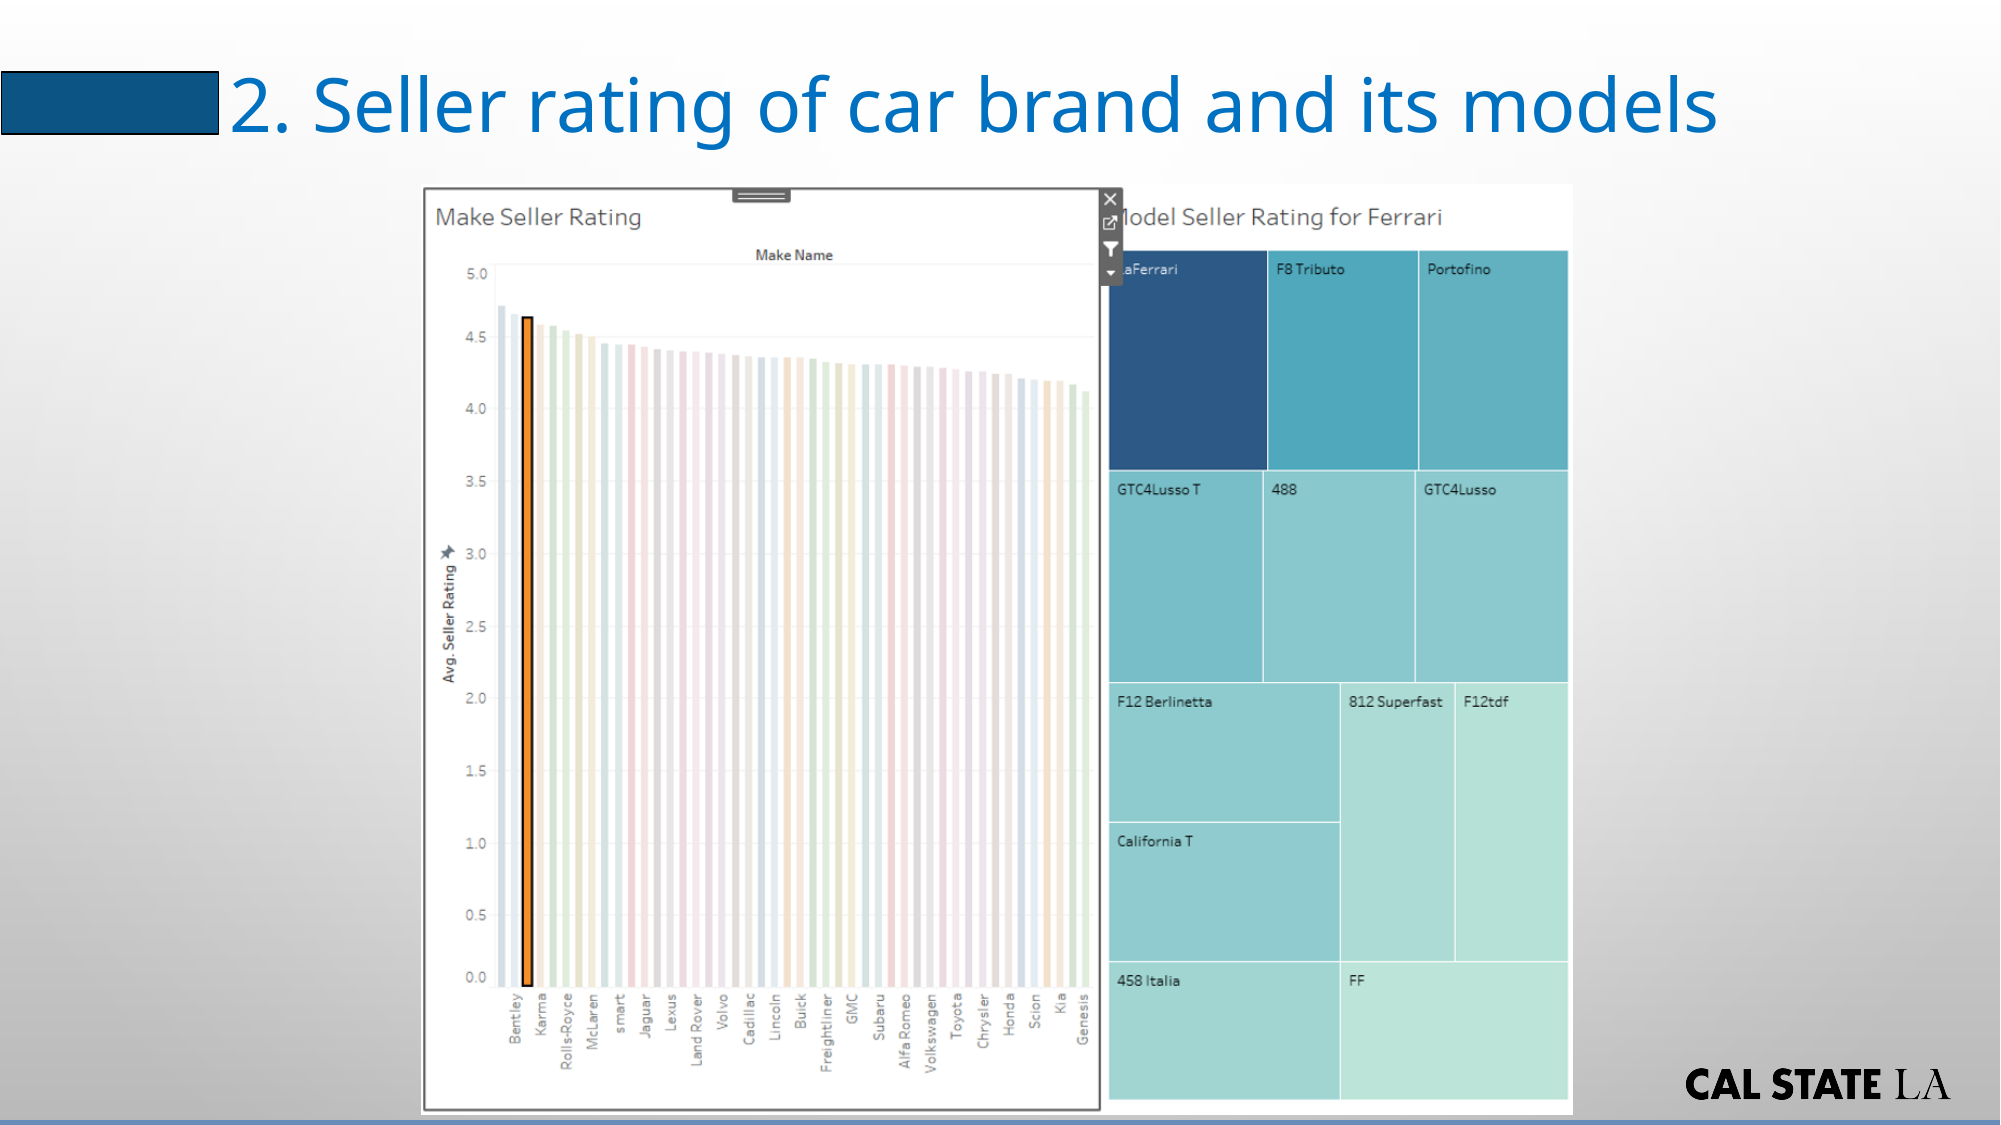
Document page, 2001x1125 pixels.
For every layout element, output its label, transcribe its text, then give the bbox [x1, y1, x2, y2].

text_box [1, 71, 219, 135]
picture [0, 0, 2000, 1119]
text_box [0, 1119, 2000, 1125]
text_box 2. Seller rating of car brand and its models [214, 42, 1983, 175]
